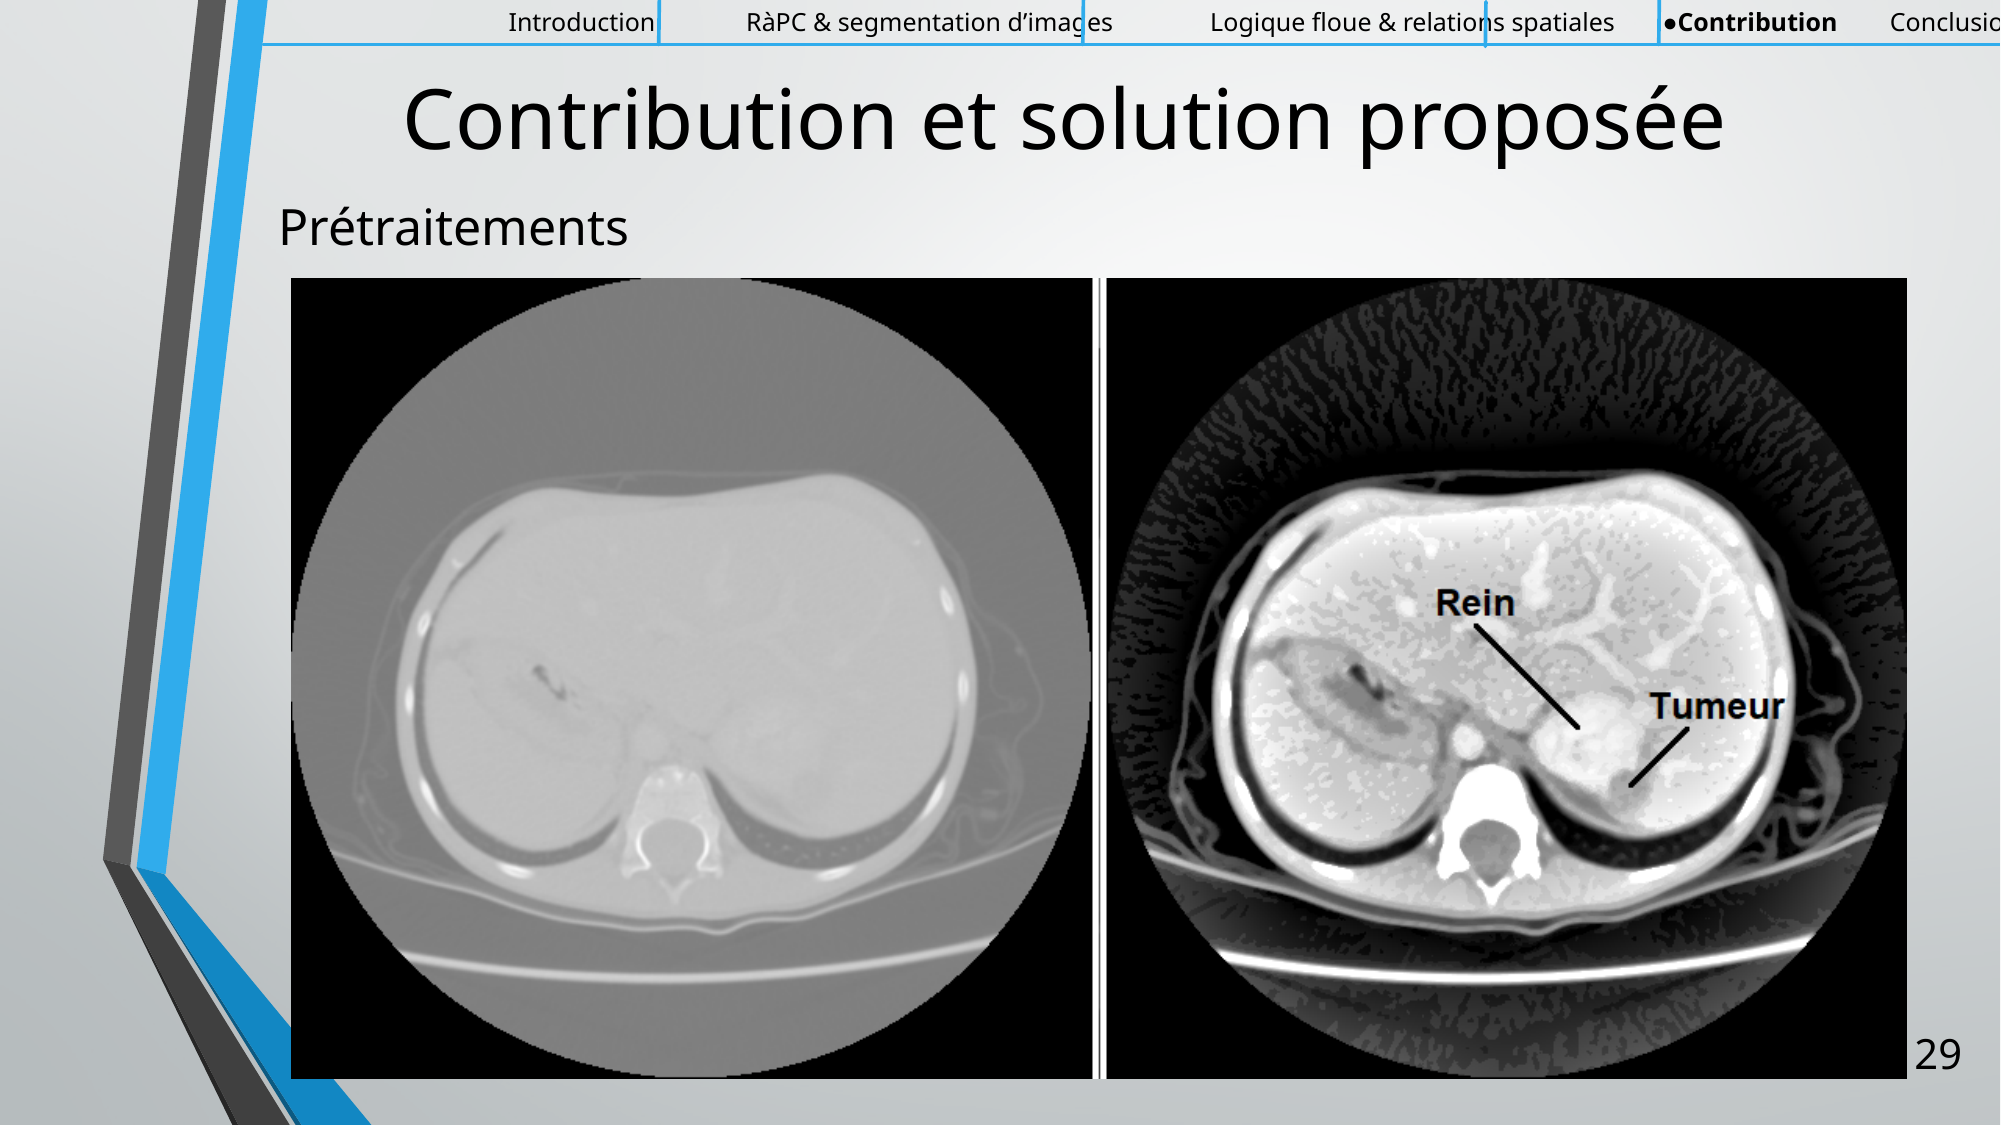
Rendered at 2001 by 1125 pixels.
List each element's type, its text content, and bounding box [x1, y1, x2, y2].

text_box Introduction RàPC & segmentation d’images Logique floue & relations spatiales ●Contribution Conclusion [1085, 0, 1484, 43]
text_box Introduction RàPC & segmentation d’images Logique floue & relations spatiales ●Contribution Conclusion [661, 0, 1081, 43]
text_box Introduction RàPC & segmentation d’images Logique floue & relations spatiales ●Contribution Conclusion [1488, 0, 1657, 43]
picture [290, 278, 1907, 1080]
list Prétraitements [263, 188, 1907, 997]
slide_number 29 [1886, 1026, 1978, 1086]
text_box Introduction RàPC & segmentation d’images Logique floue & relations spatiales ●Contribution Conclusion [1661, 0, 2000, 43]
title Contribution et solution proposée [243, 44, 1887, 189]
text_box Introduction RàPC & segmentation d’images Logique floue & relations spatiales ●Contribution Conclusion [472, 0, 657, 43]
